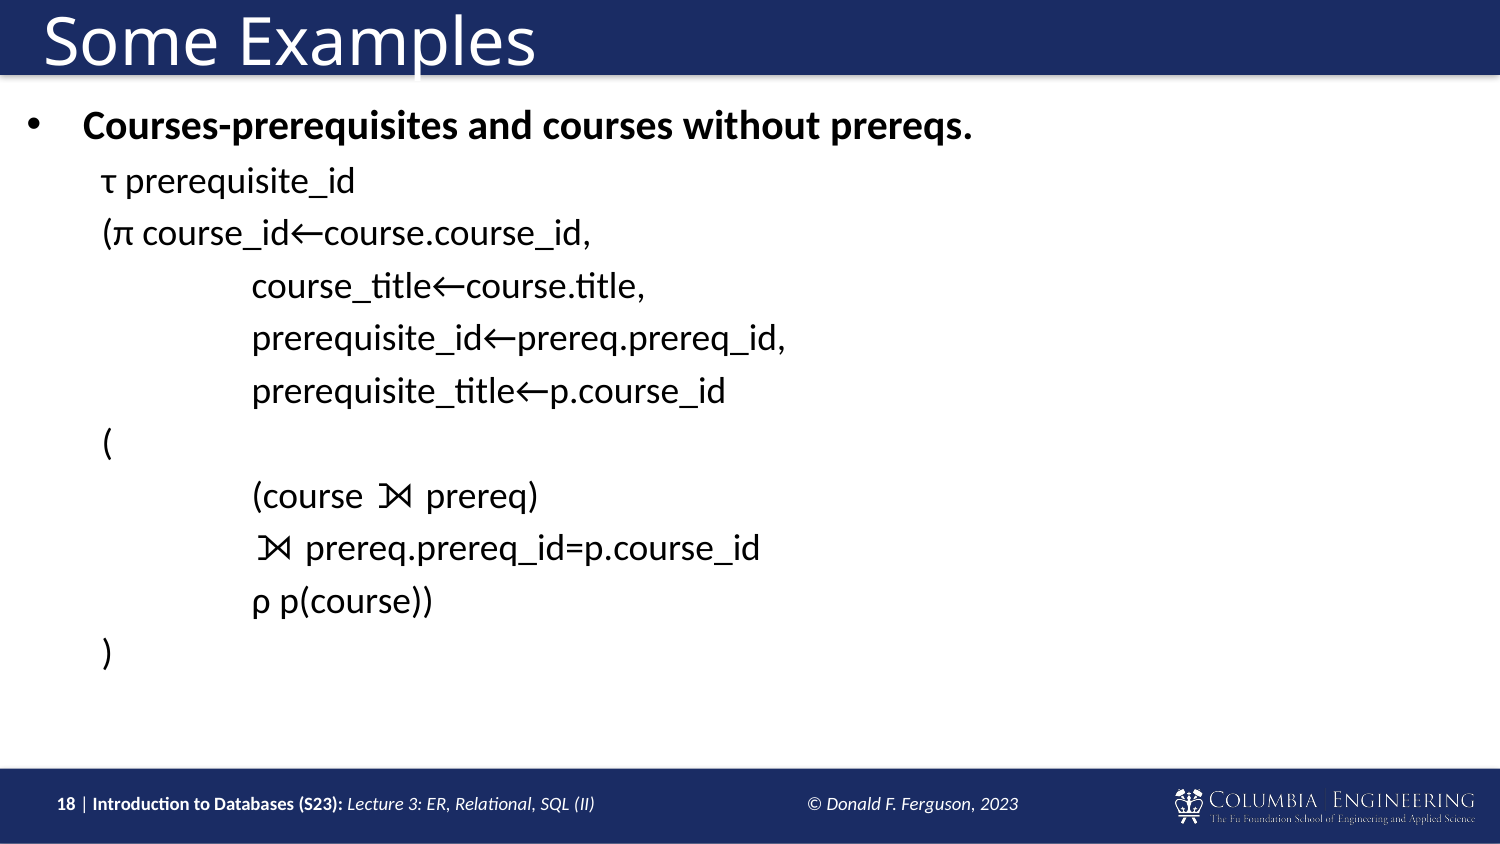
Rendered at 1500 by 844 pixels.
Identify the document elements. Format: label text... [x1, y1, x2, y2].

list Courses-prerequisites and courses without prereqs. τ prerequisite_id (π course_id←course.course_id, course_title←course.title, prerequisite_id←prereq.prereq_id, prerequisite_title←p.course_id ( (course ⟕ prereq) ⟕ prereq.prereq_id=p.course_id ρ p(course)) ) [11, 90, 1375, 754]
title Some Examples [28, 0, 1450, 73]
